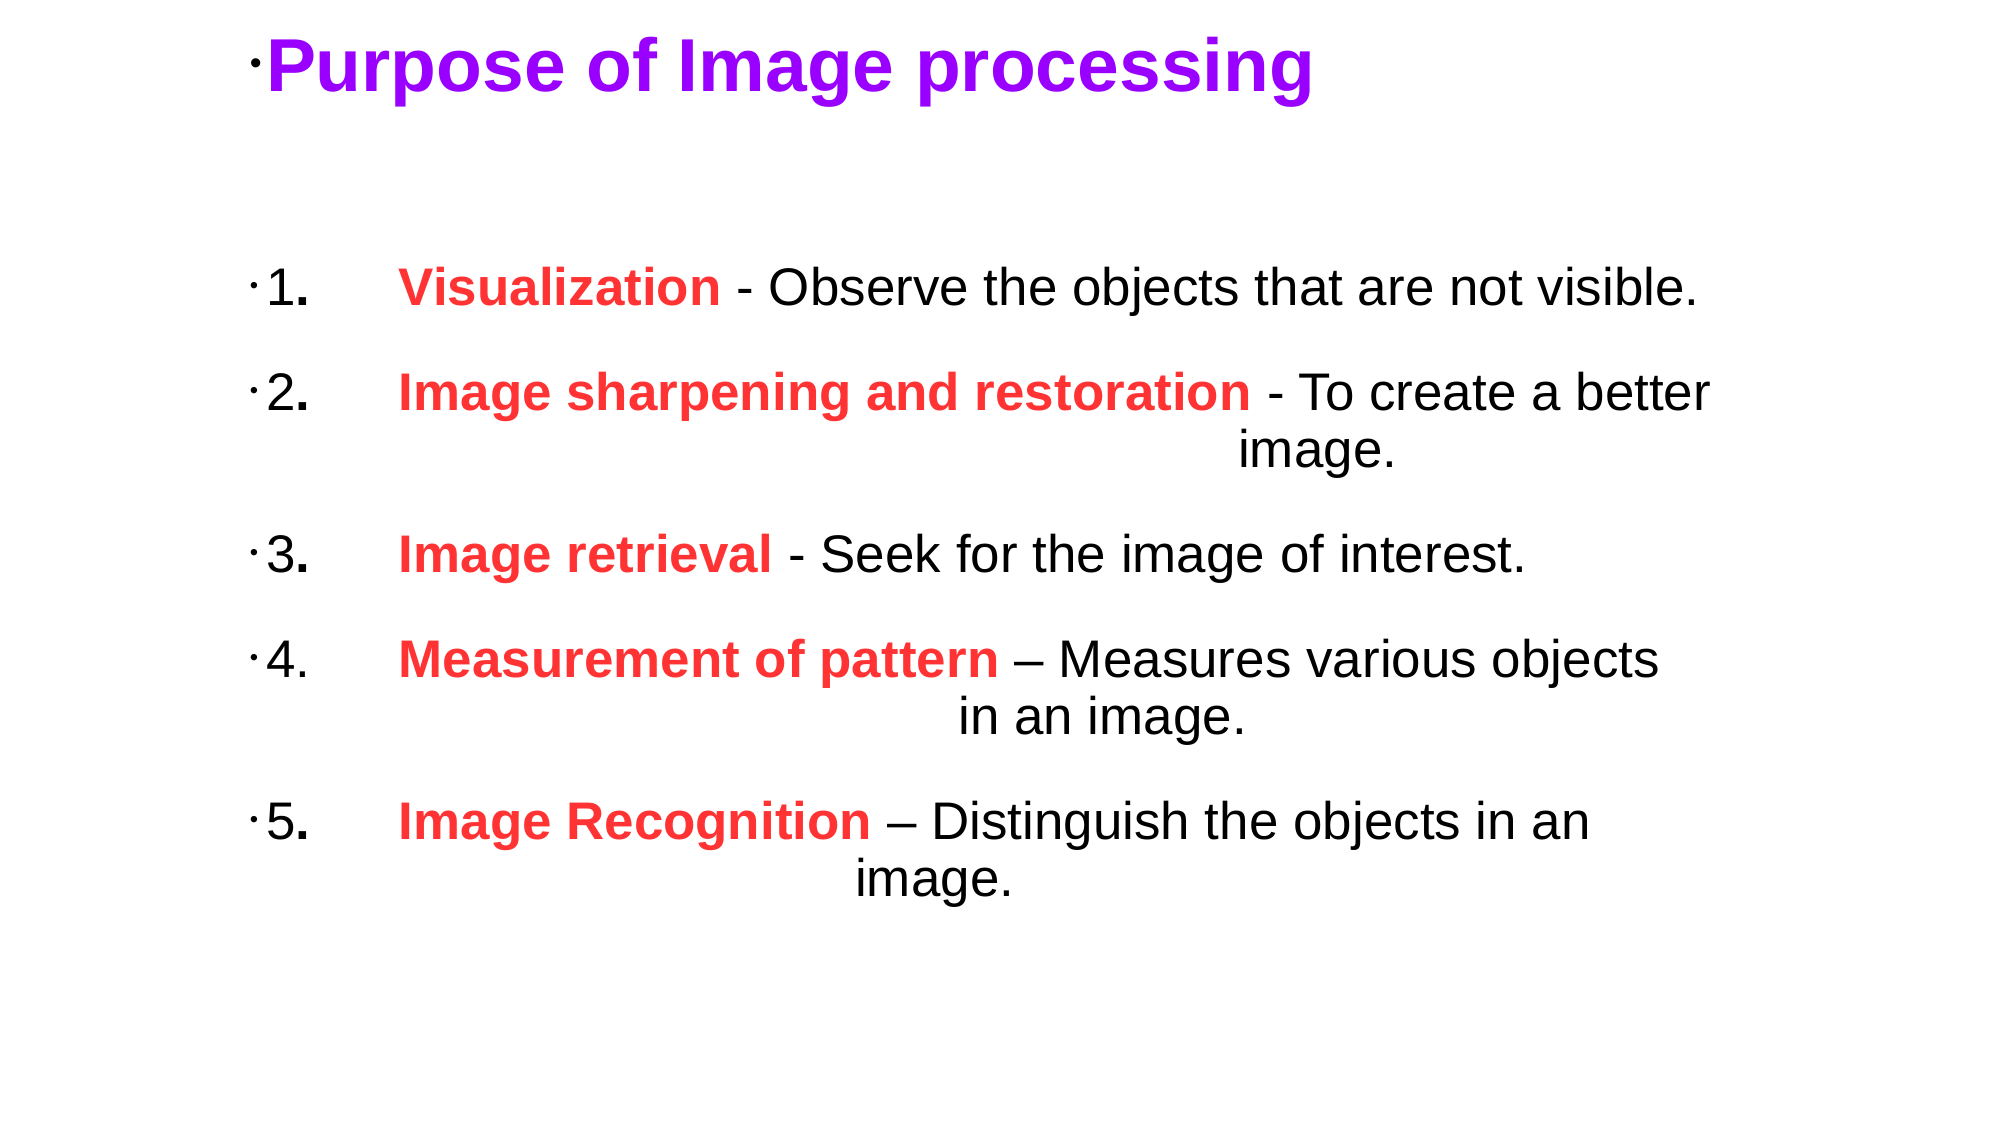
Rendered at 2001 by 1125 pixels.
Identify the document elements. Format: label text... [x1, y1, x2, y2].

list Purpose of Image processing 1. Visualization - Observe the objects that are not visible. 2. Image sharpening and restoration - To create a better image. 3. Image retrieval - Seek for the image of interest. 4. Measurement of pattern – Measures various objects in an image. 5. Image Recognition – Distinguish the objects in an image. [249, 26, 1750, 1099]
